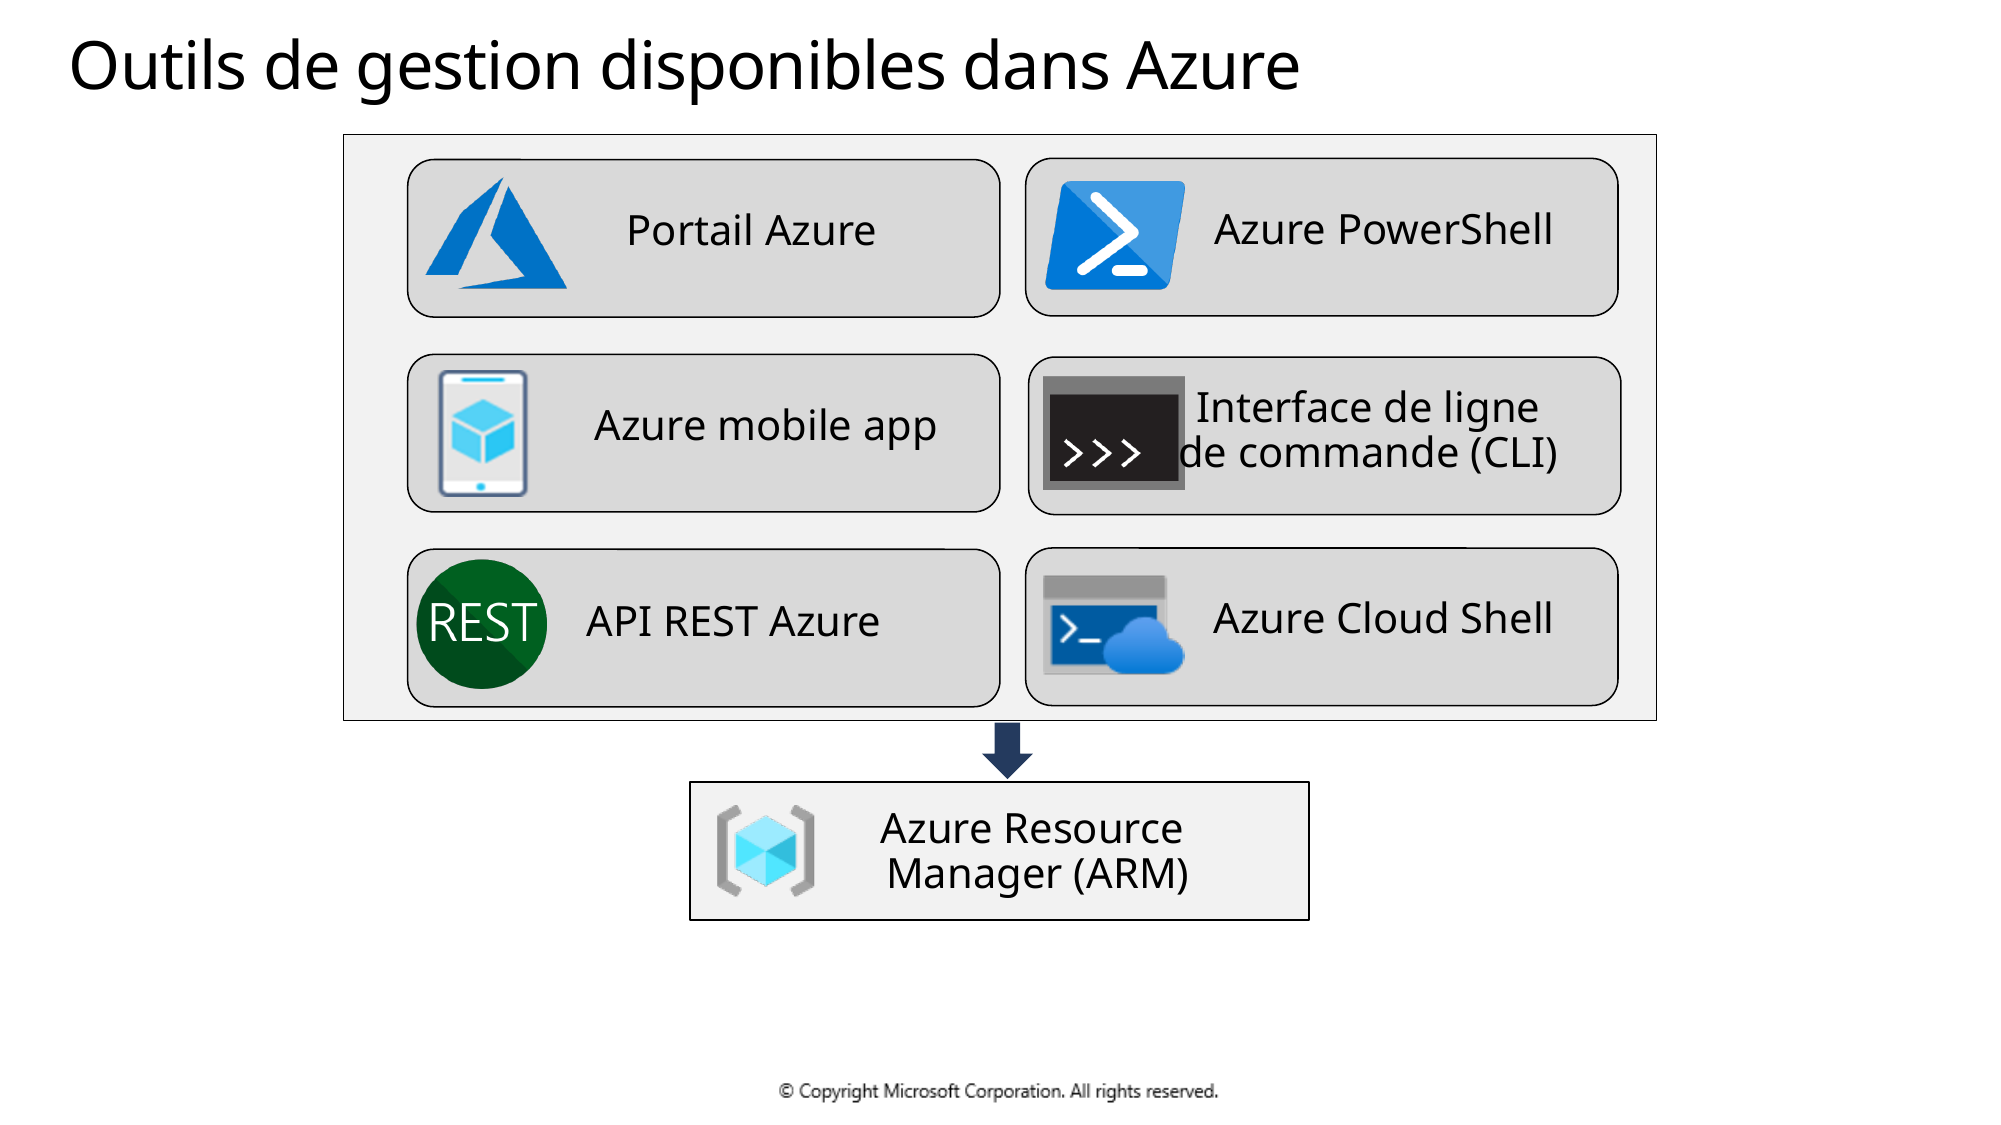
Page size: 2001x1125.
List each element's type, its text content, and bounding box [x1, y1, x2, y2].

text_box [343, 134, 1657, 924]
title Outils de gestion disponibles dans Azure [68, 31, 1930, 144]
picture [752, 1063, 1248, 1125]
